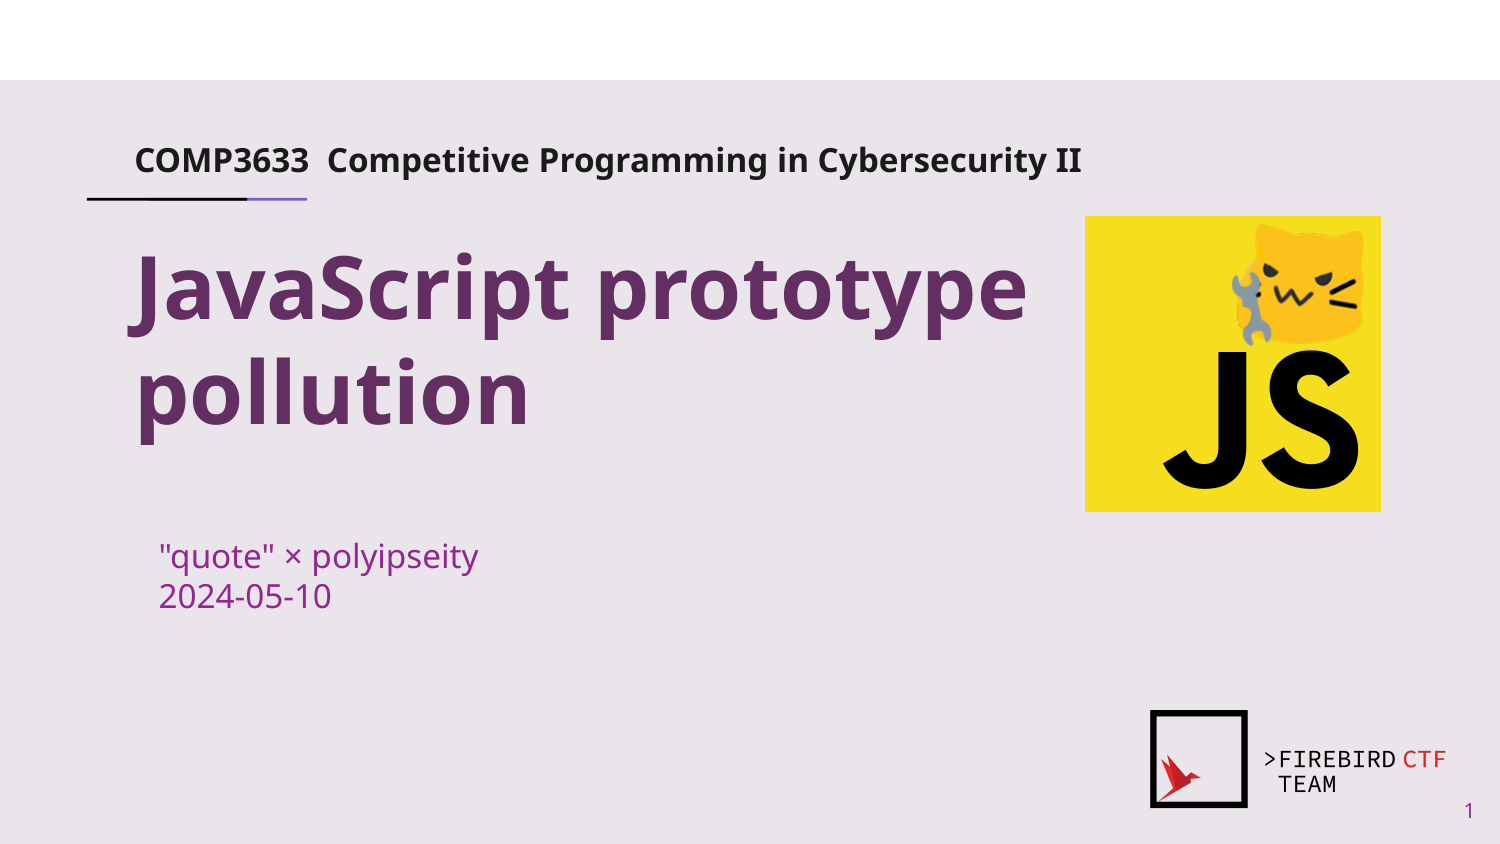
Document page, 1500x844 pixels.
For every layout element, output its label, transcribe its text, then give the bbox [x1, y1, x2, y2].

picture [1120, 698, 1475, 820]
slide_number 1 [1400, 779, 1491, 844]
title JavaScript prototype pollution [119, 216, 1083, 490]
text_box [1084, 216, 1381, 513]
subtitle "quote" × polyipseity 2024-05-10 [119, 520, 1381, 610]
